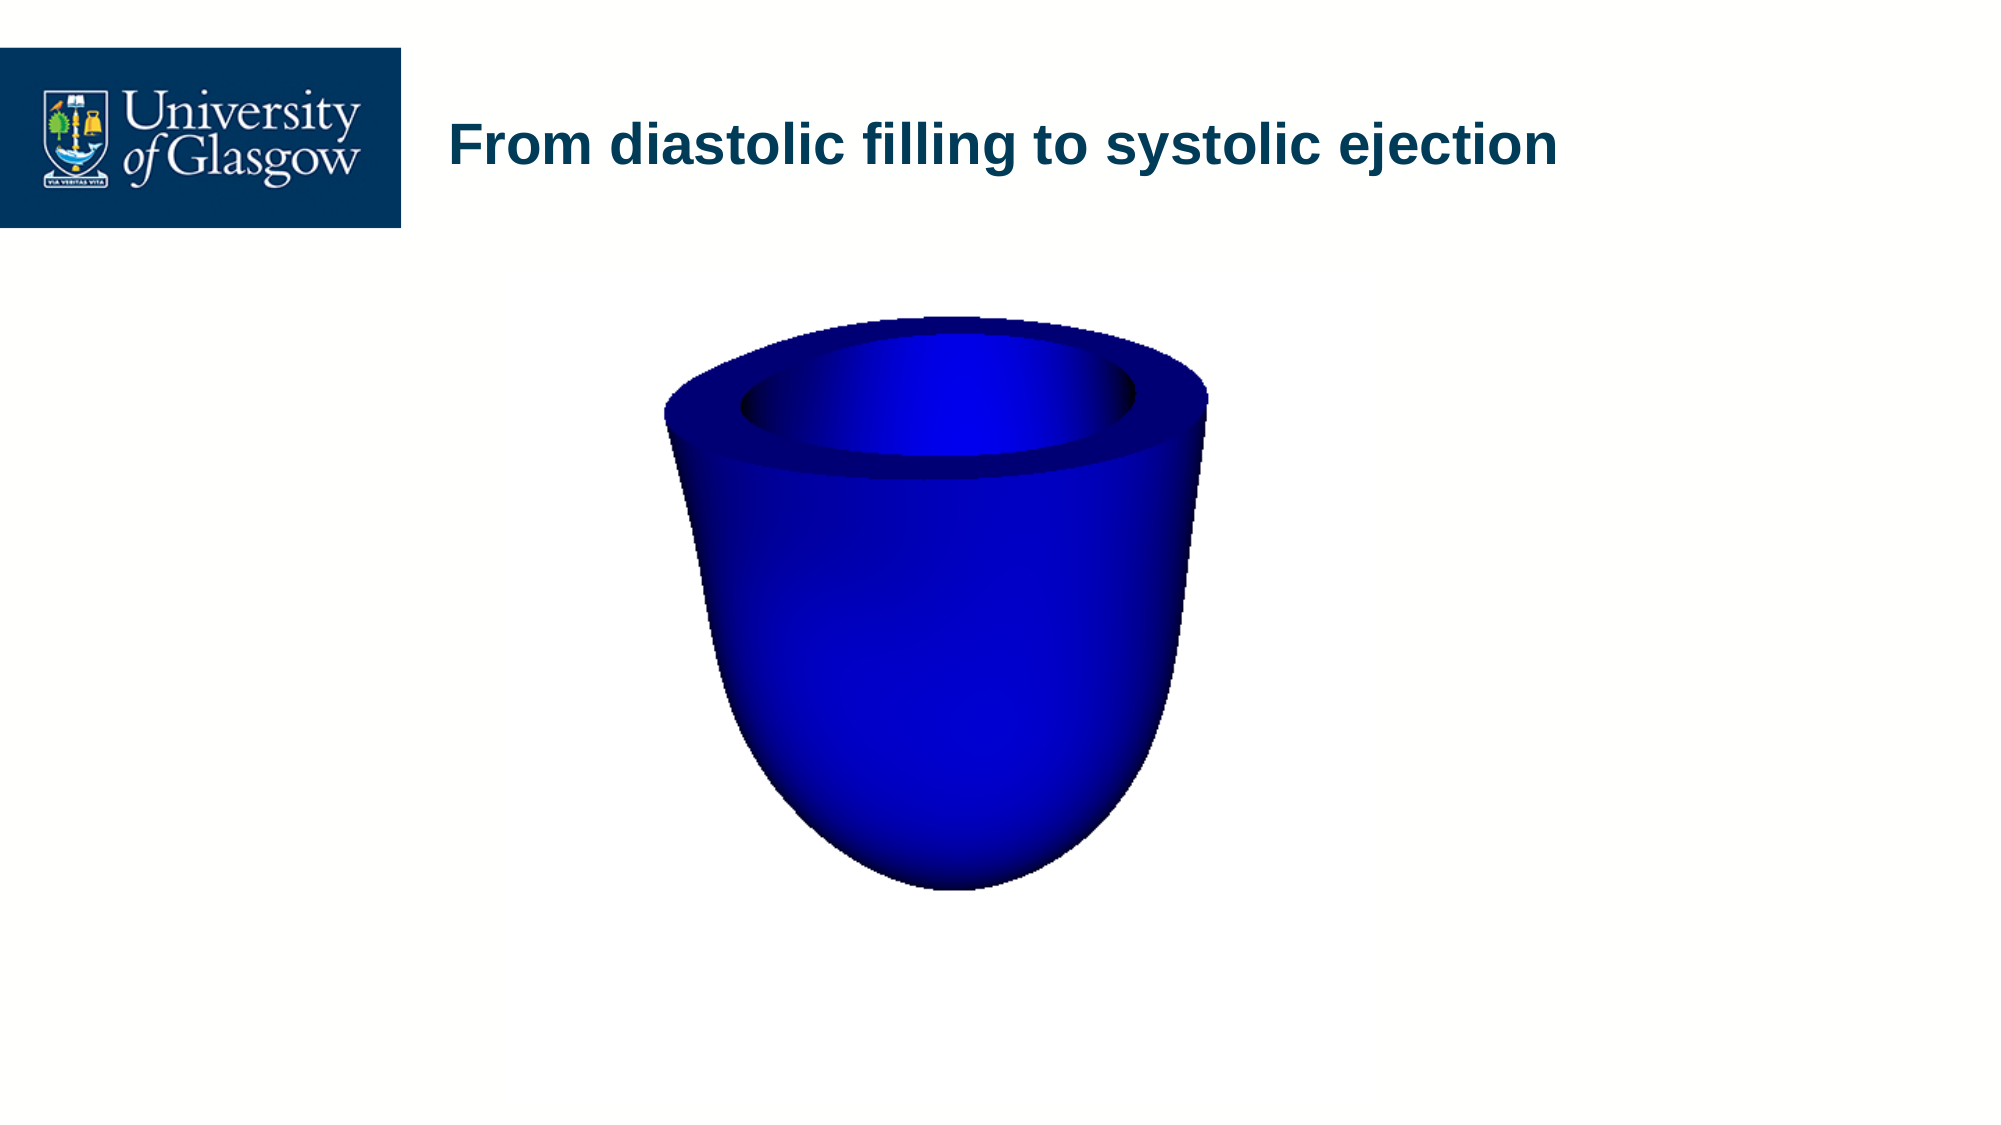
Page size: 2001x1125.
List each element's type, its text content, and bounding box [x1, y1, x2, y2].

title From diastolic filling to systolic ejection [433, 106, 1758, 273]
picture [0, 0, 2000, 1125]
